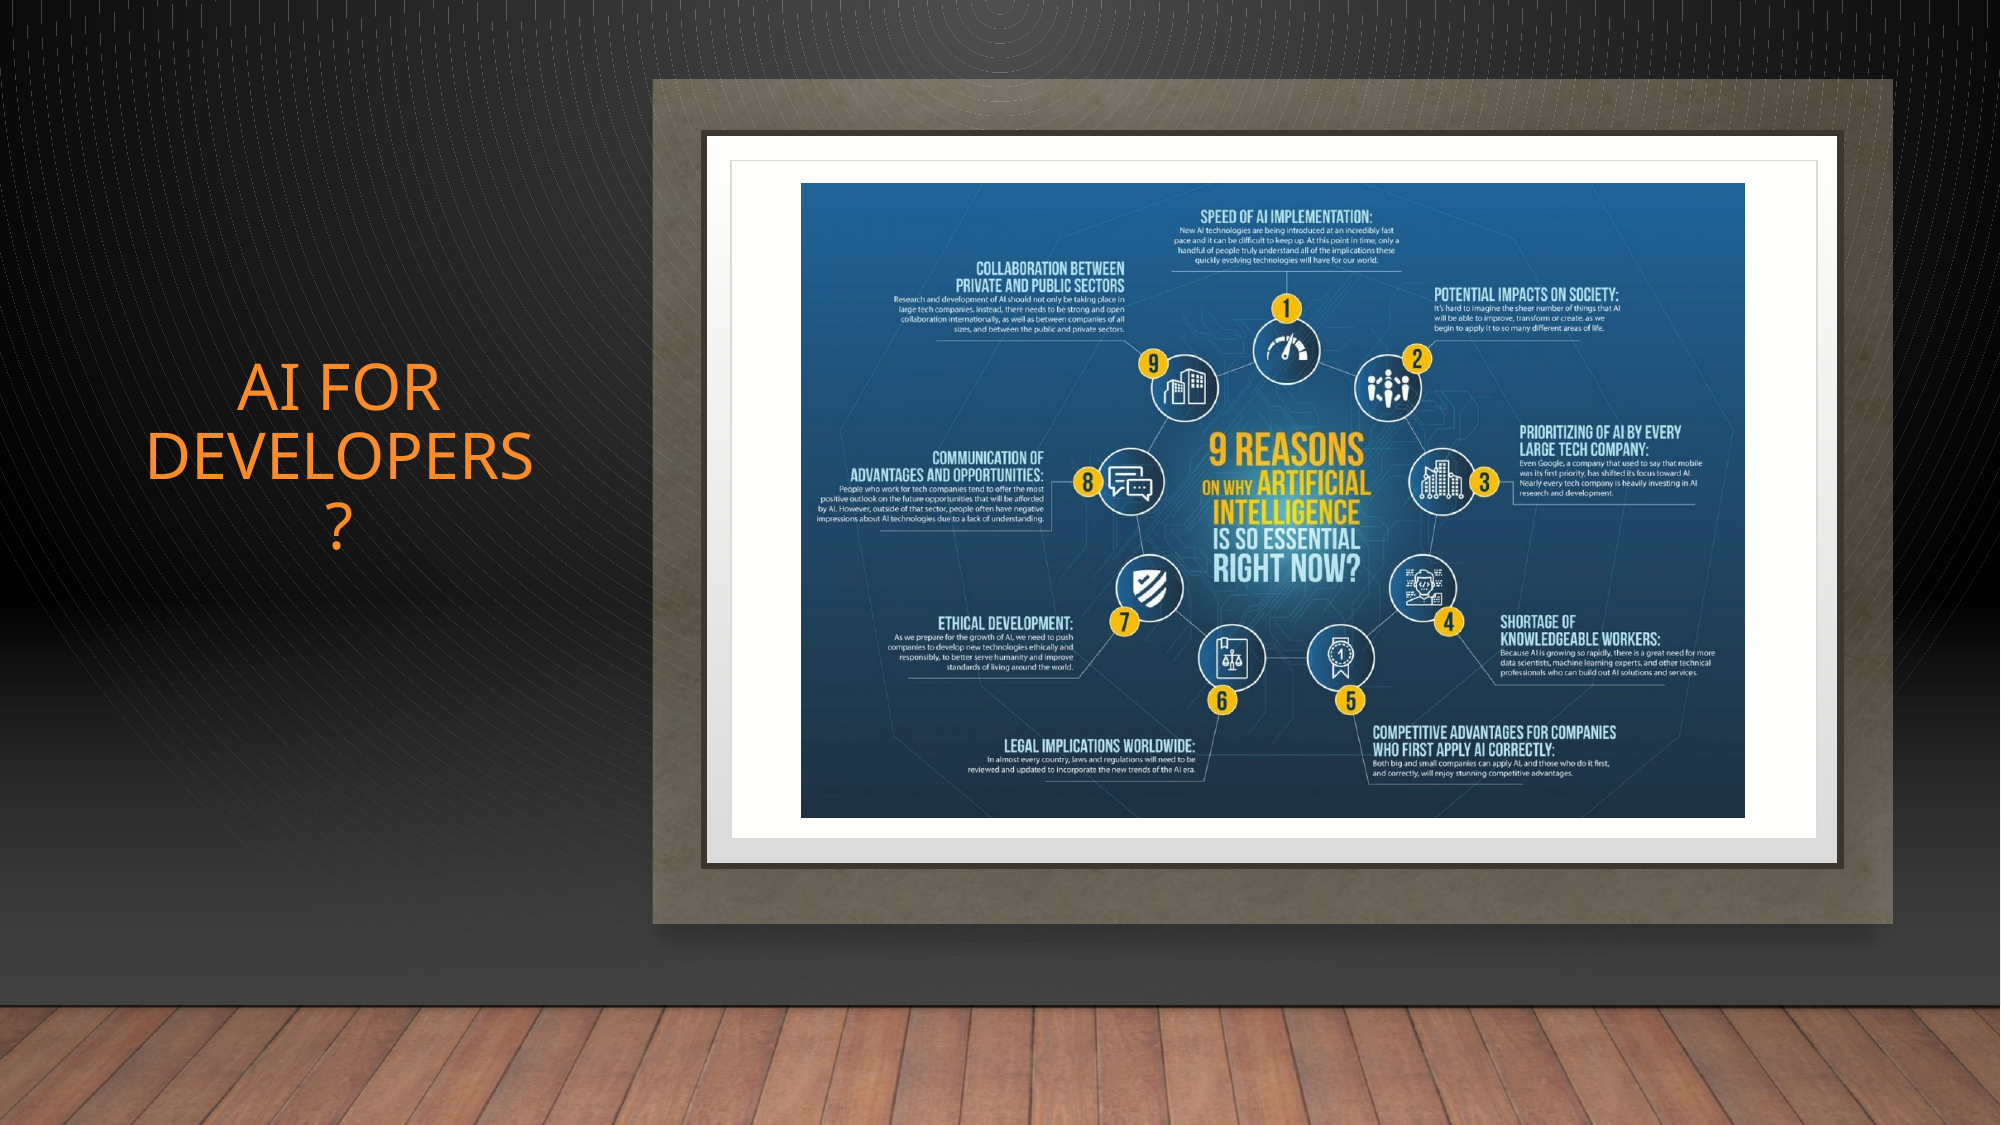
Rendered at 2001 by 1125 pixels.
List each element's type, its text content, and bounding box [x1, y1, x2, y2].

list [801, 182, 1745, 818]
title AI FOR DEVELOPERS ? [108, 241, 572, 564]
text_box [0, 593, 2000, 1005]
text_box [652, 78, 1894, 924]
picture [0, 1008, 2000, 1125]
